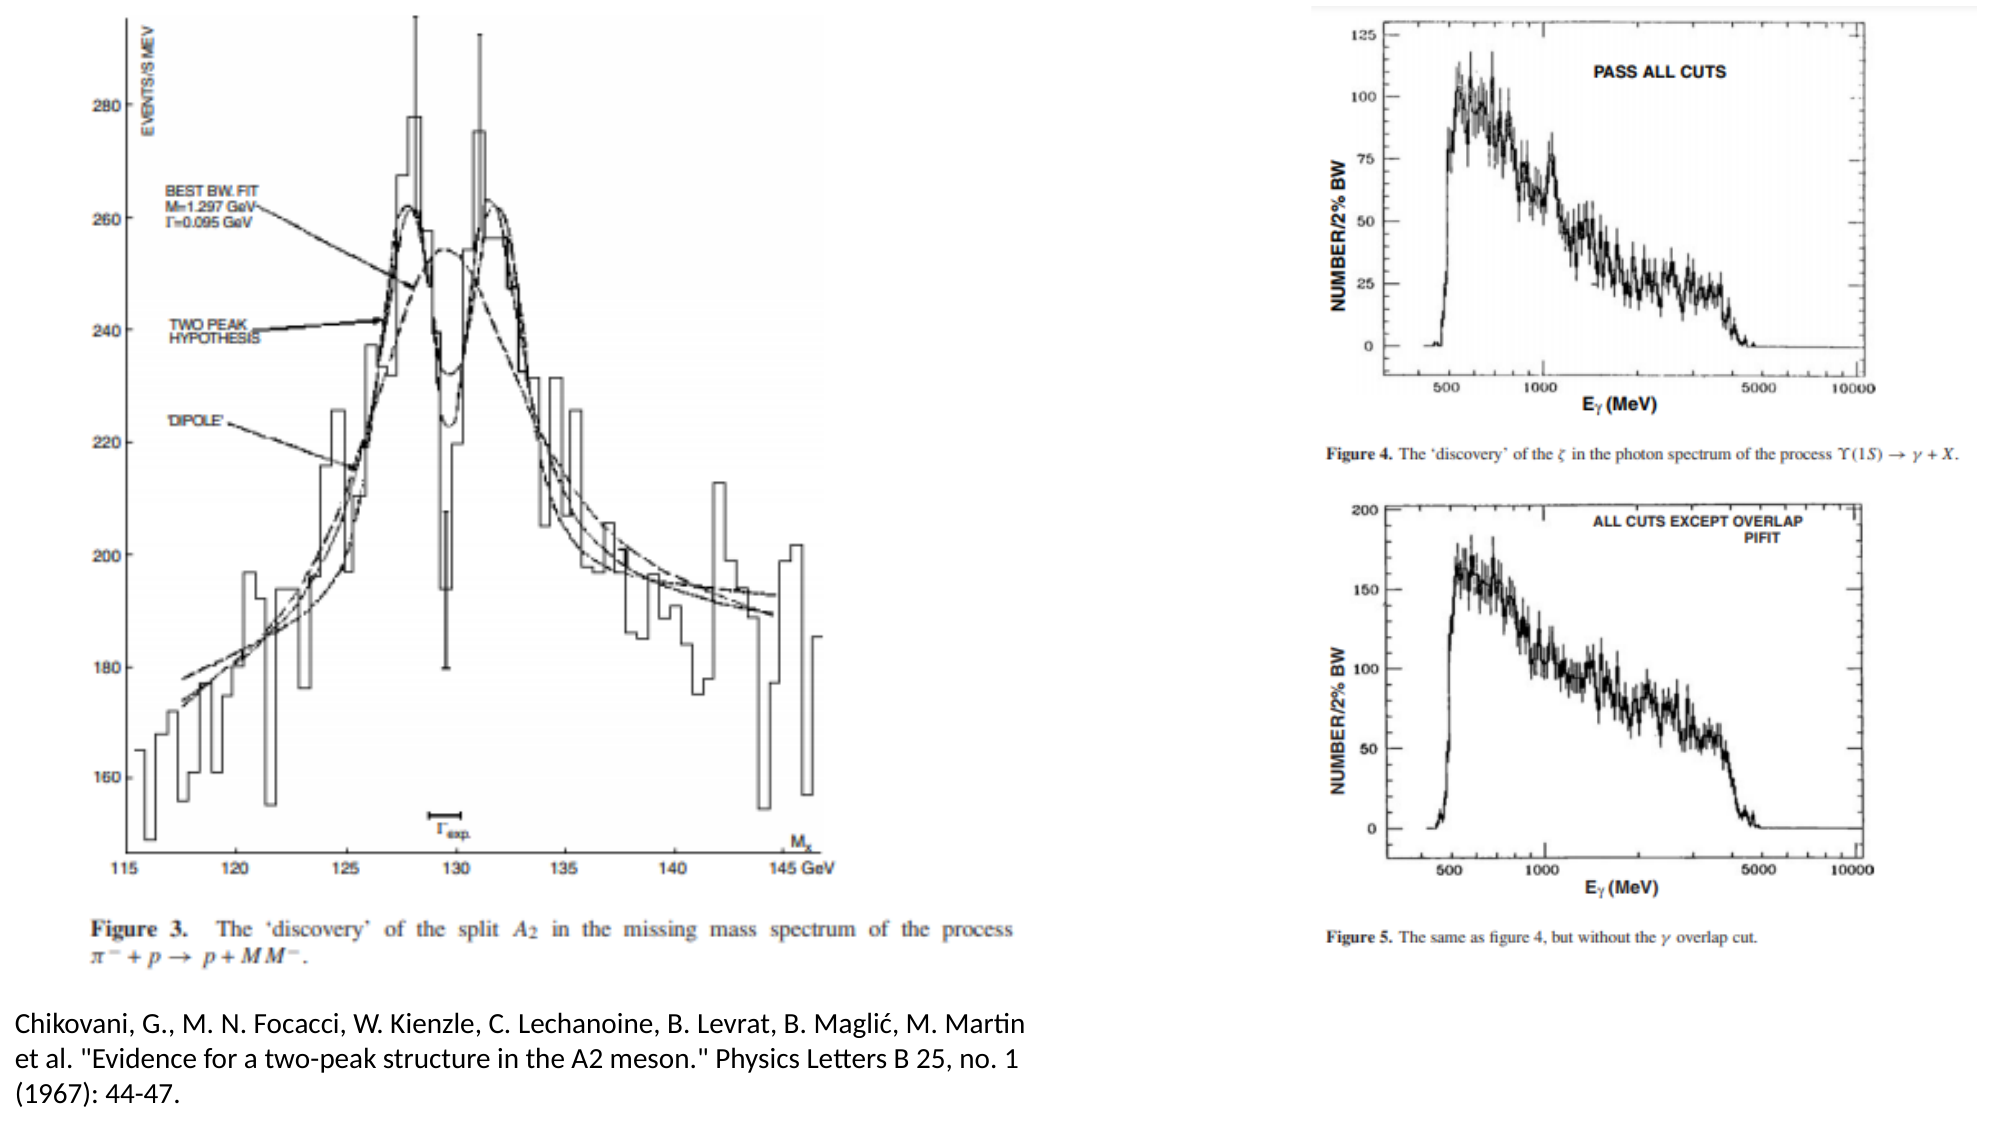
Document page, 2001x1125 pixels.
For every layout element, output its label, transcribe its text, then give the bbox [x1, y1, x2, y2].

picture [42, 6, 1021, 1007]
picture [1311, 6, 1977, 948]
text_box Chikovani, G., M. N. Focacci, W. Kienzle, C. Lechanoine, B. Levrat, B. Maglić, M. Martin et al. "Evidence for a two-peak structure in the A2 meson." Physics Letters B 25, no. 1 (1967): 44-47. [0, 997, 1068, 1117]
